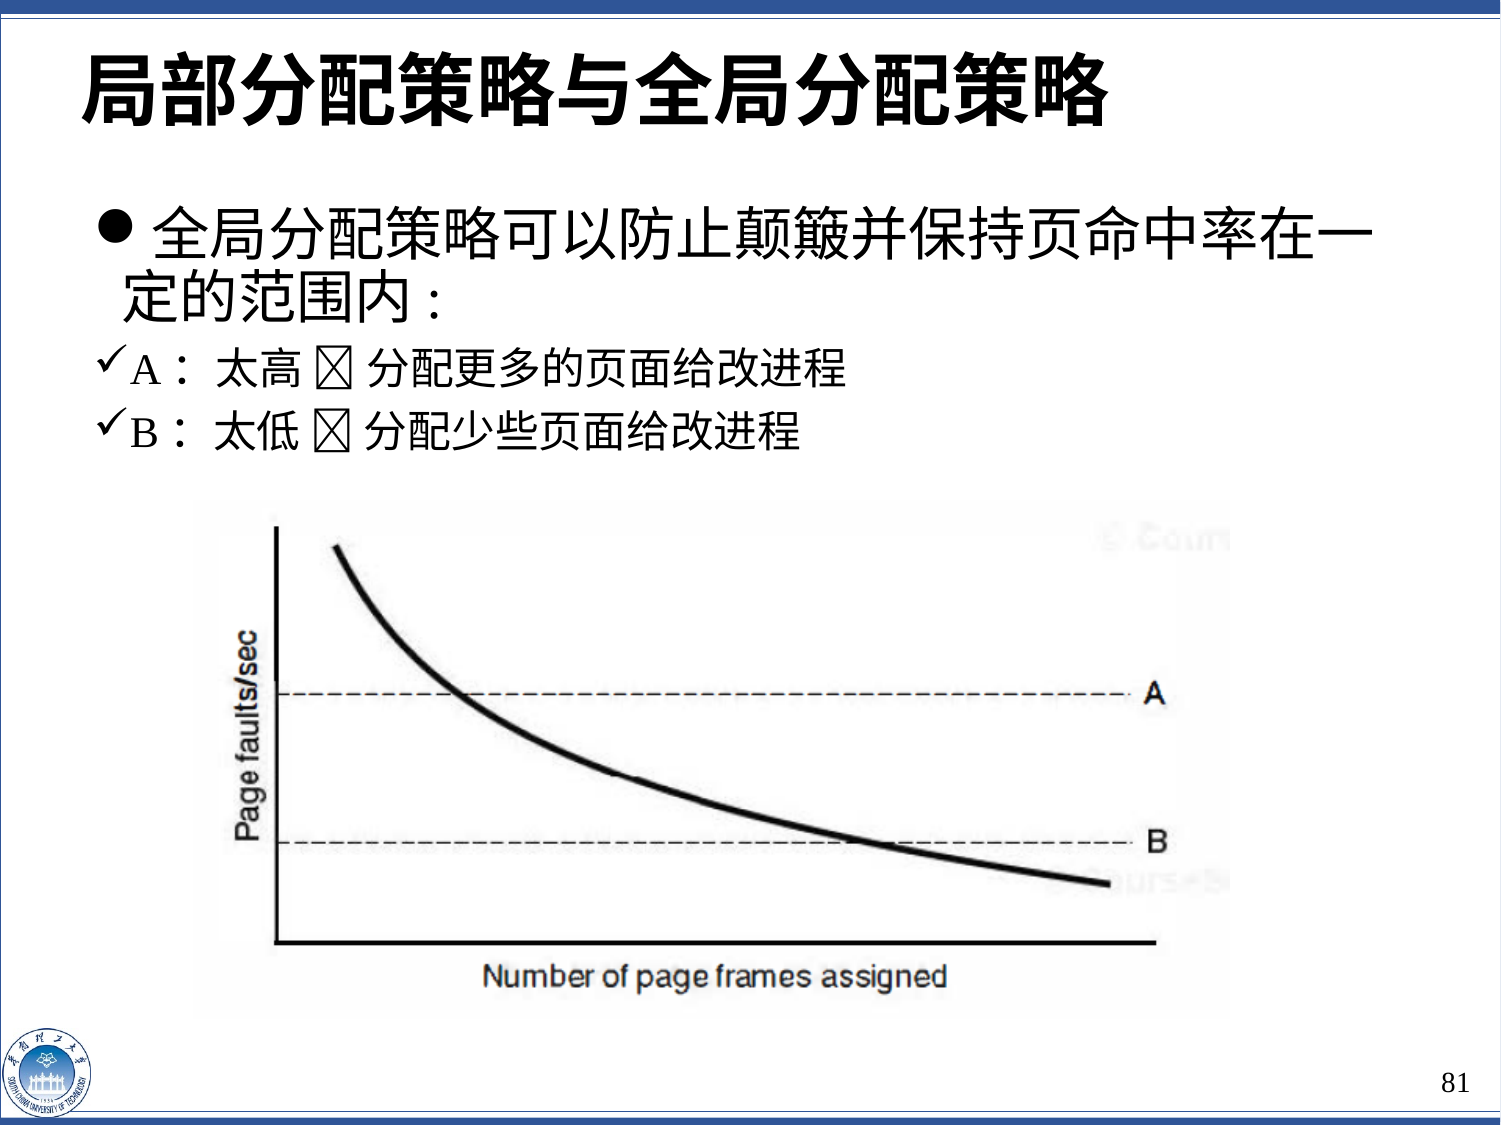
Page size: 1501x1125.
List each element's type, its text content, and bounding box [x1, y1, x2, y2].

title 局部分配策略与全局分配策略 [64, 0, 1429, 188]
picture [2, 1028, 91, 1117]
text_box 81 [1416, 1056, 1486, 1123]
list 全局分配策略可以防止颠簸并保持页命中率在一定的范围内: A：太高  分配更多的页面给改进程 B：太低  分配少些页面给改进程 [78, 197, 1447, 1034]
picture [193, 500, 1230, 1019]
